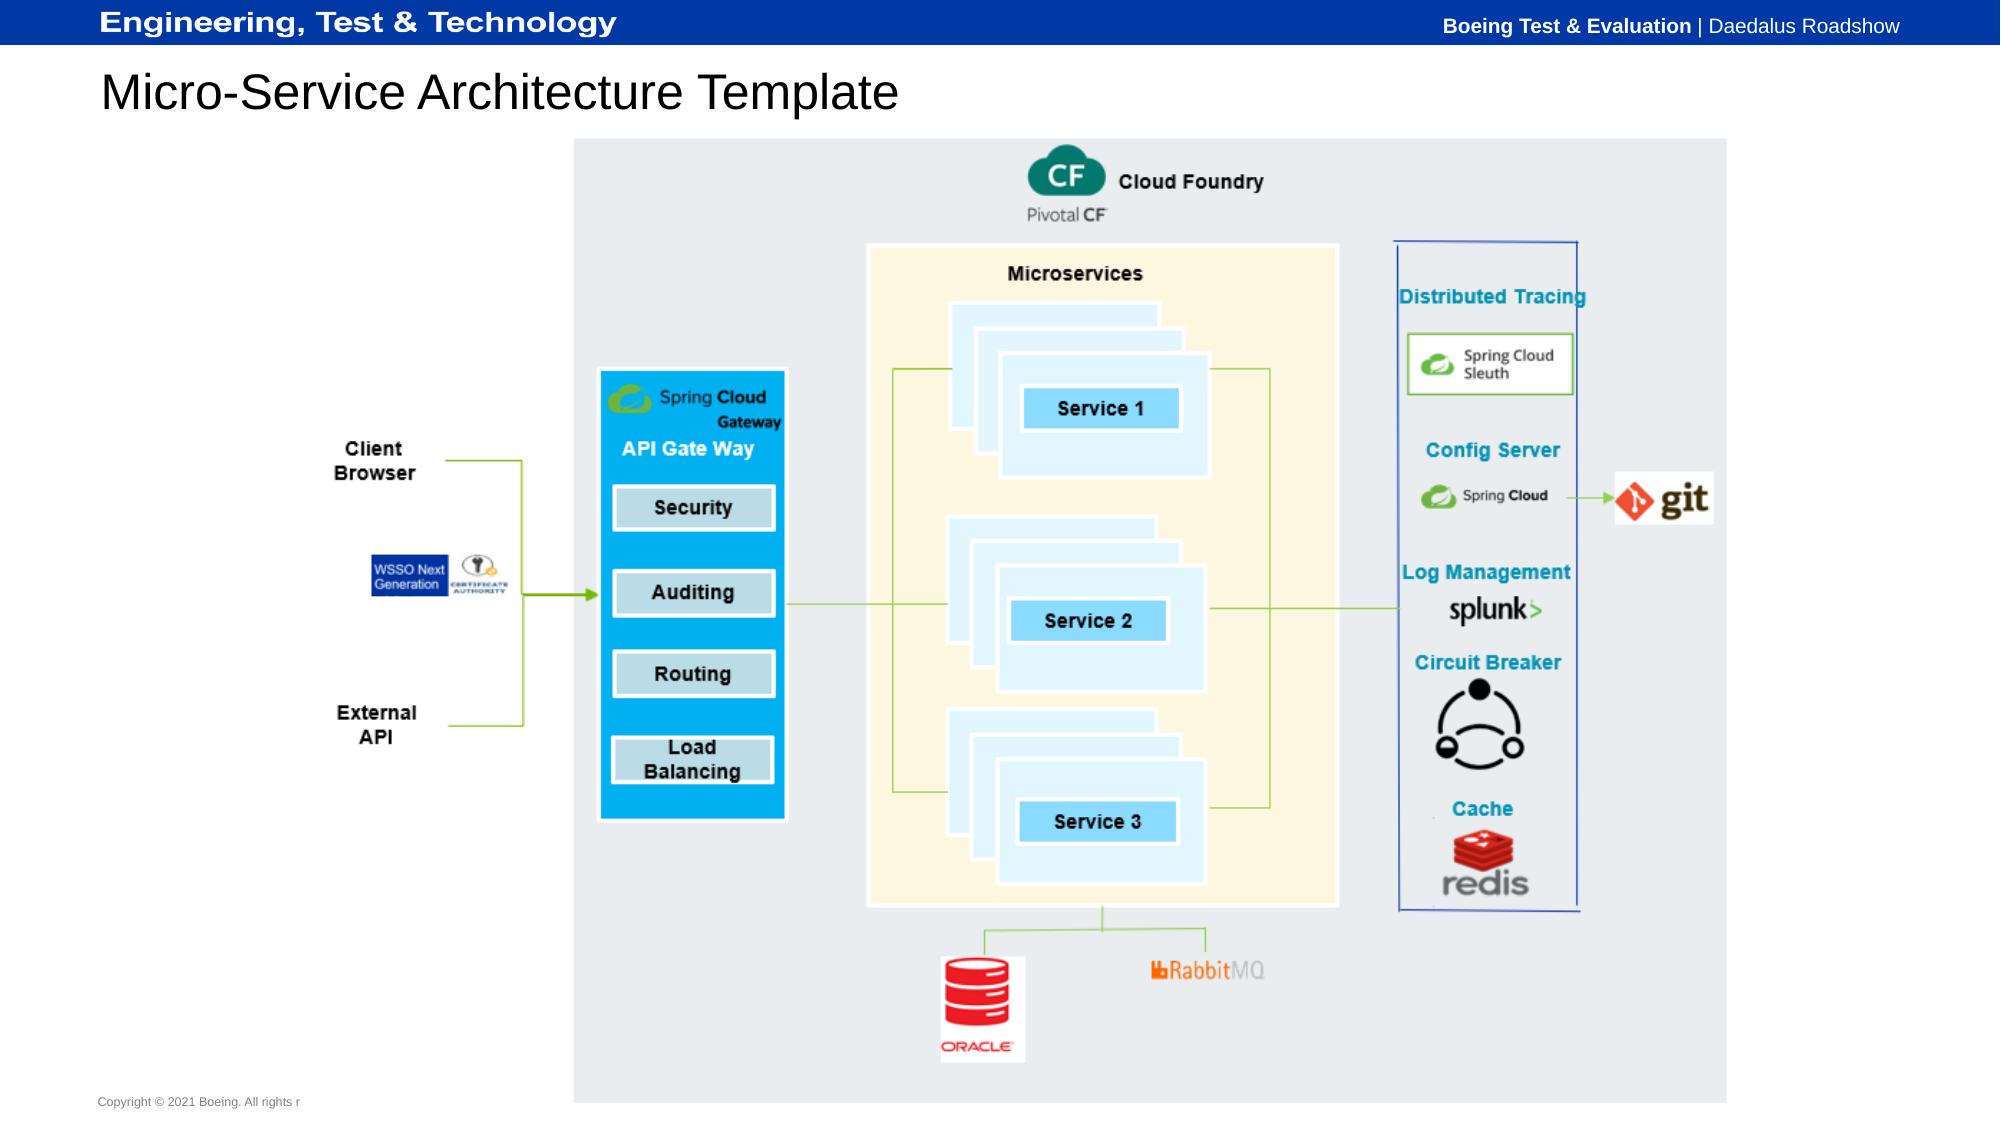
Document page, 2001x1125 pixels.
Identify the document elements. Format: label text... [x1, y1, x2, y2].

title Micro-Service Architecture Template [100, 58, 1901, 121]
picture [299, 120, 1747, 1125]
picture [88, 2, 632, 46]
